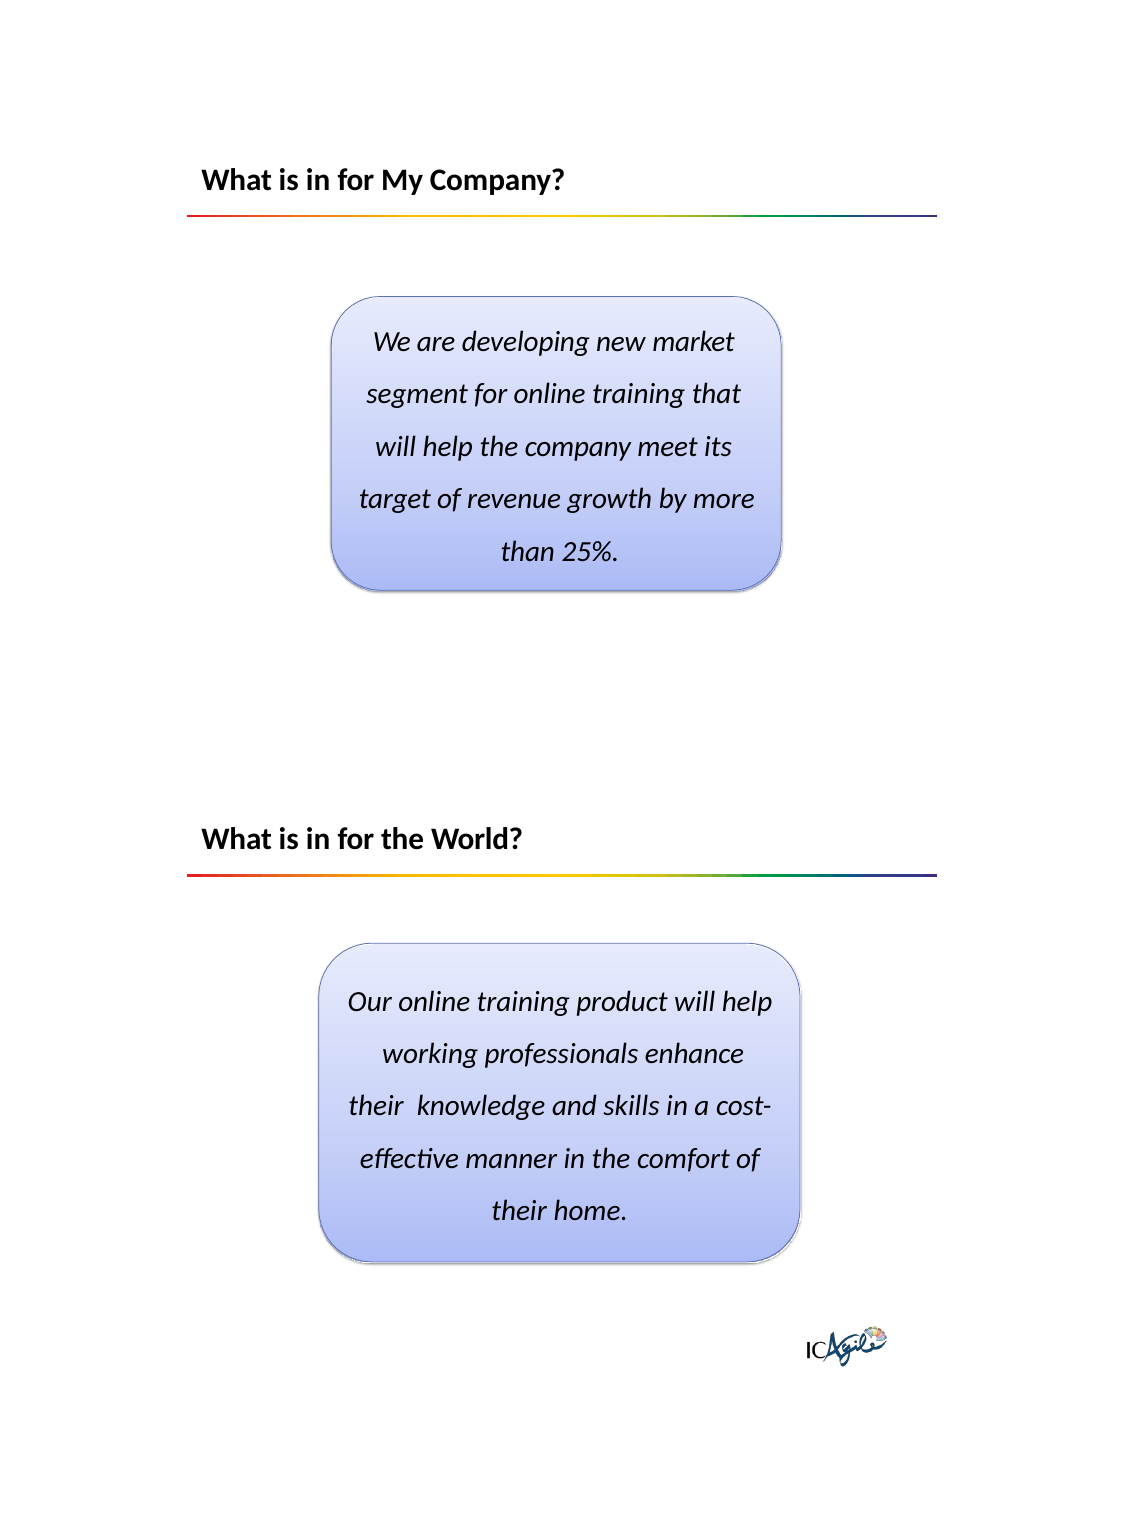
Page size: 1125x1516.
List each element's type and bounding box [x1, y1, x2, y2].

text_box [326, 293, 786, 596]
text_box [314, 940, 805, 1268]
text_box [199, 818, 529, 856]
text_box [799, 1323, 893, 1369]
text_box [199, 158, 571, 197]
